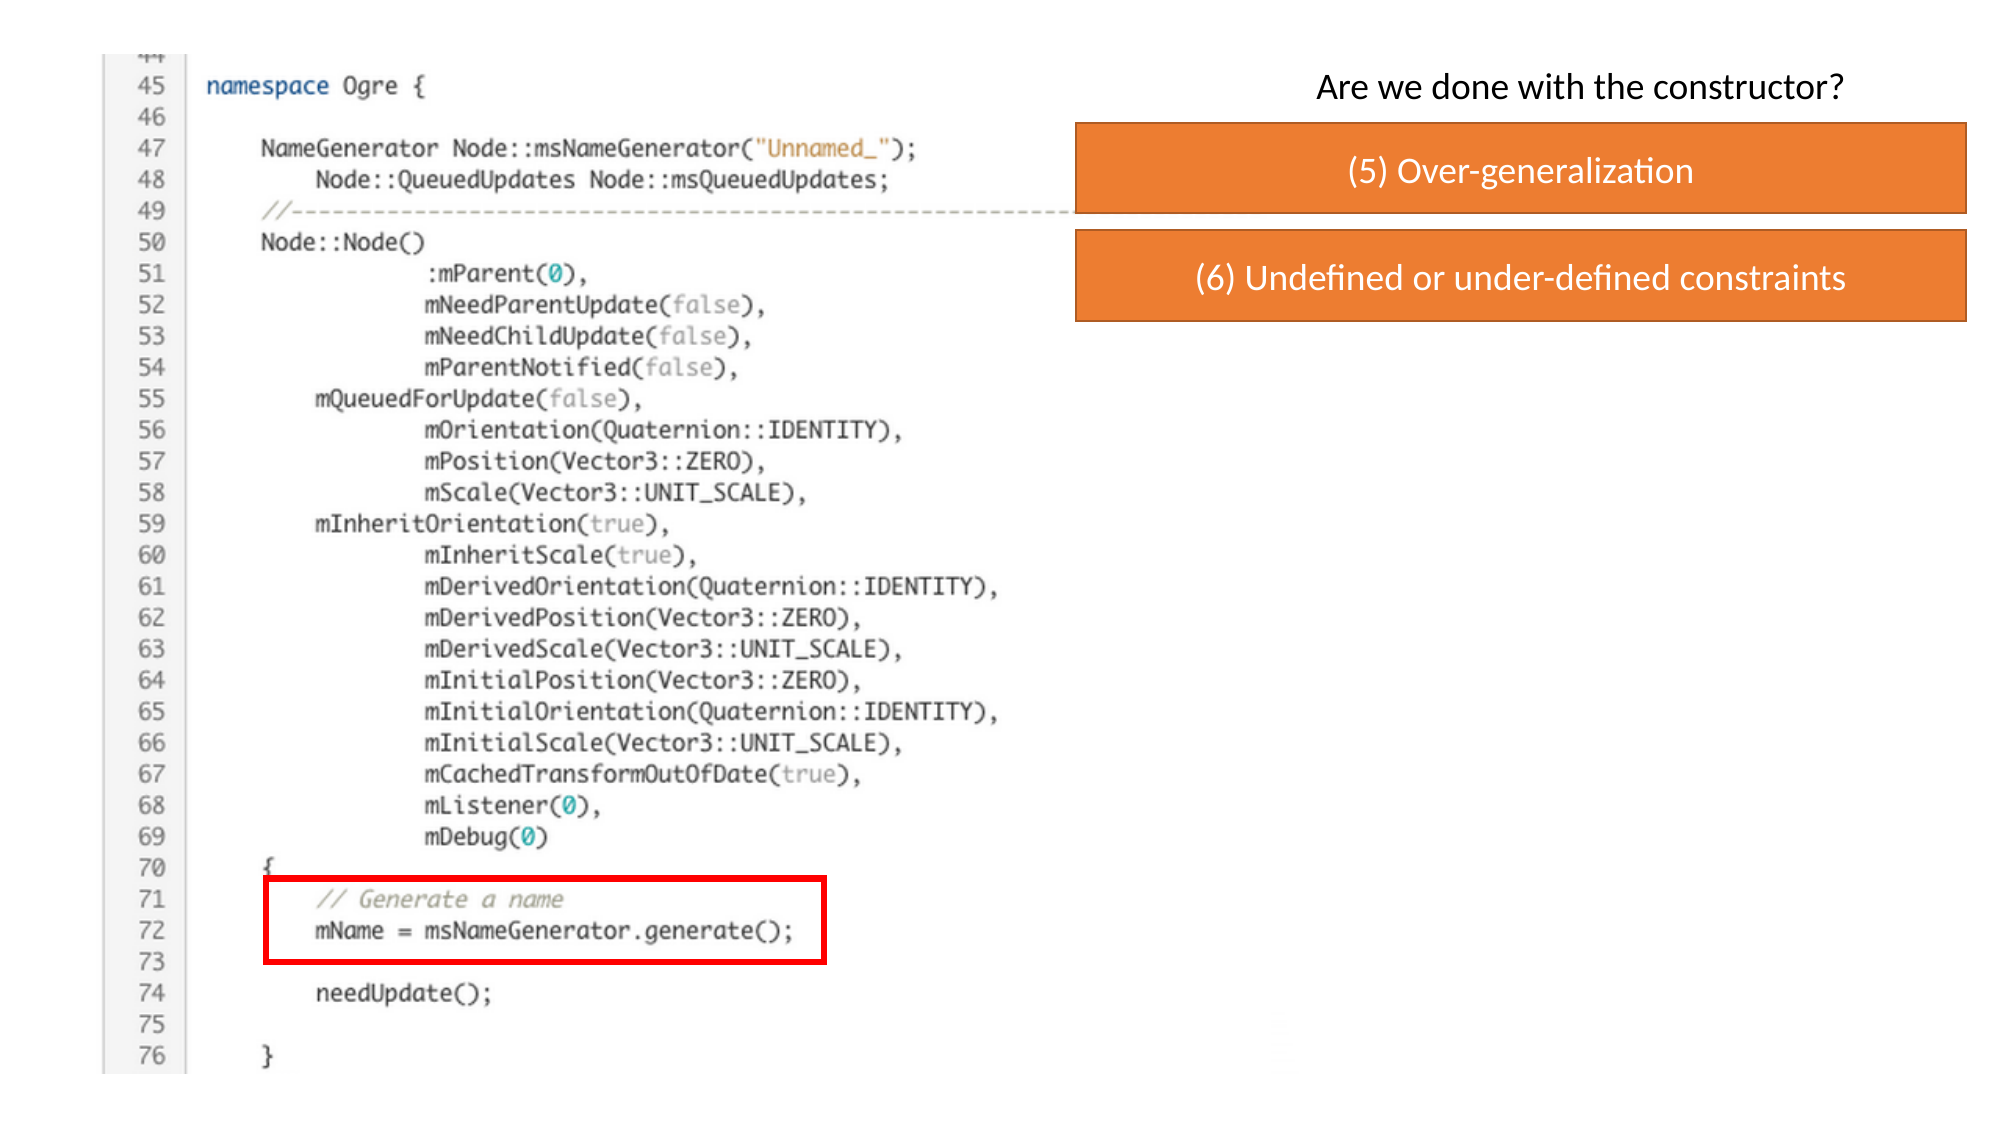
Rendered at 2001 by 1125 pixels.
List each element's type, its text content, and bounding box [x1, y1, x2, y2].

text_box (5) Over-generalization [1299, 122, 1967, 214]
text_box Are we done with the constructor? [1301, 54, 1862, 115]
picture [74, 54, 1299, 1074]
text_box (6) Undefined or under-defined constraints [1299, 229, 1967, 322]
